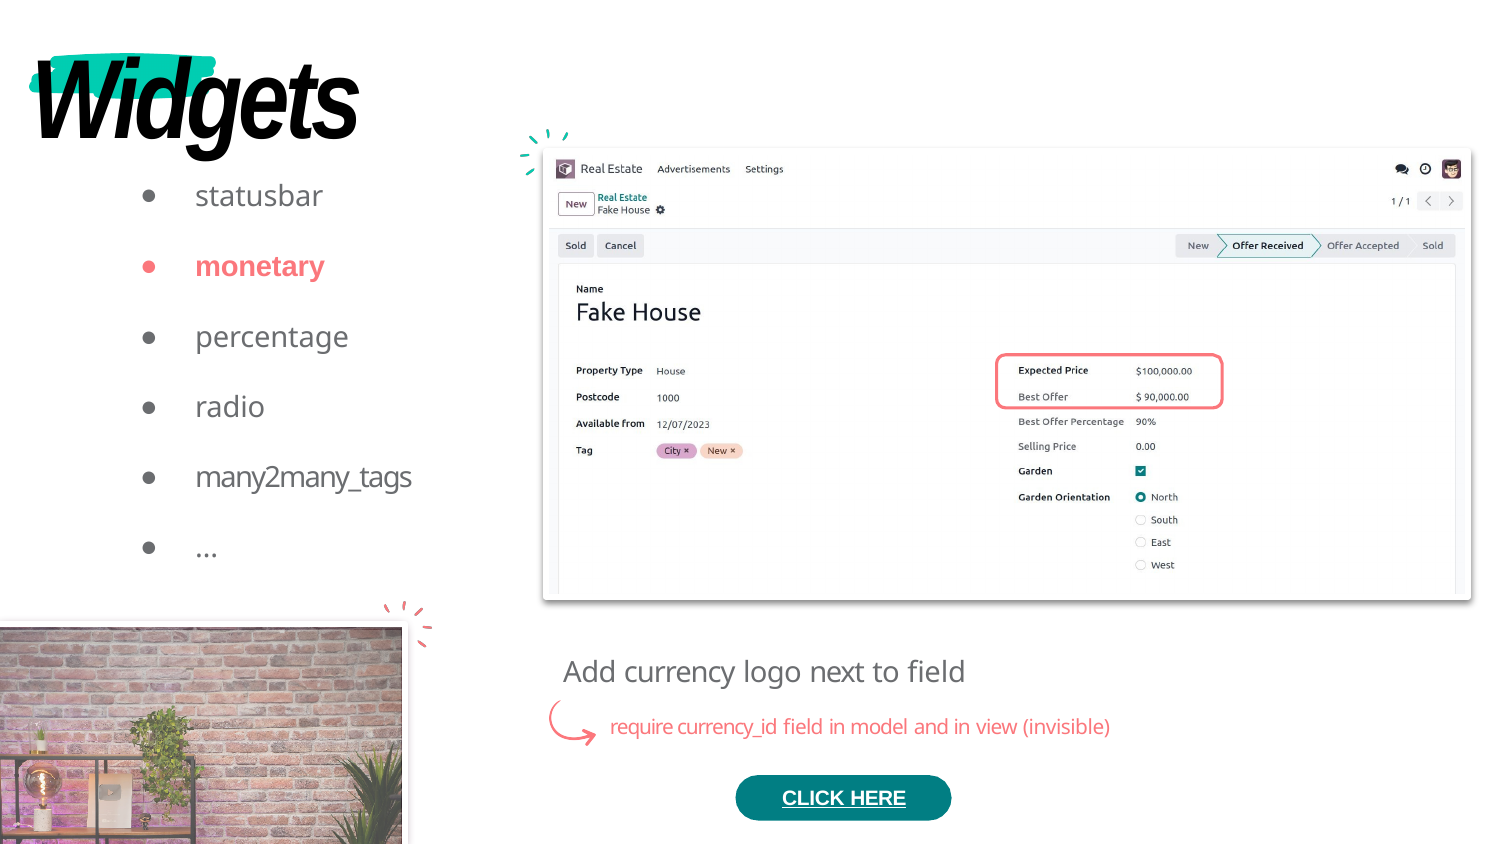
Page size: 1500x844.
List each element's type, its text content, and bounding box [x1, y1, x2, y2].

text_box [0, 587, 444, 844]
picture [548, 699, 596, 746]
picture [29, 53, 216, 100]
text_box CLICK HERE [780, 782, 907, 810]
text_box statusbar monetary percentage radio many2many_tags … [138, 175, 435, 564]
text_box Add currency logo next to field require currency_id field in model and in view (invisible) [560, 651, 1154, 739]
text_box [735, 775, 952, 821]
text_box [507, 115, 1481, 613]
title Widgets [29, 24, 536, 168]
